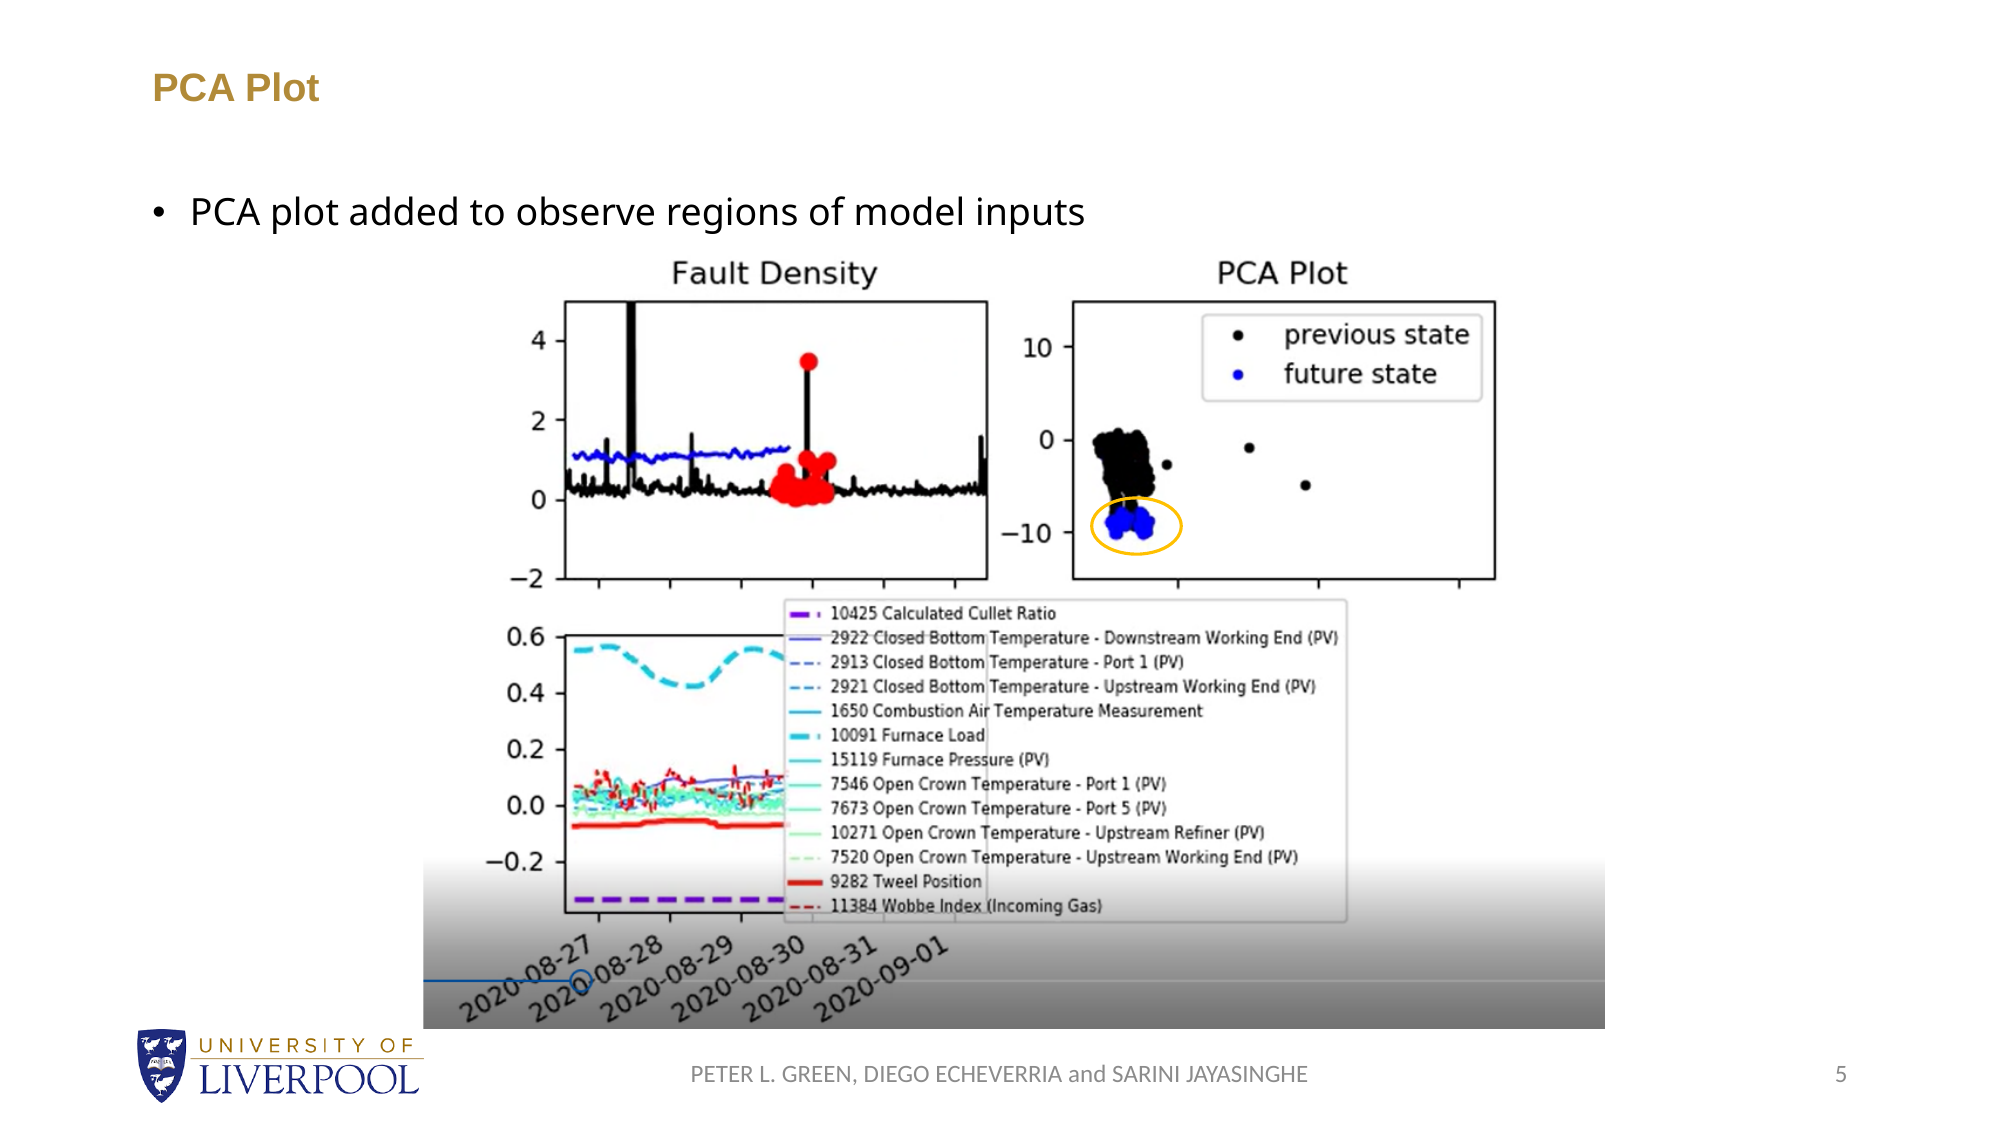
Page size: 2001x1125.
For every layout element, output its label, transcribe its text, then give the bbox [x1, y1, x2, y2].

title PCA Plot [137, 59, 1863, 118]
picture [423, 234, 1605, 1029]
text_box PCA plot added to observe regions of model inputs [137, 186, 1211, 1057]
picture [137, 1057, 424, 1103]
footer PETER L. GREEN, DIEGO ECHEVERRIA and SARINI JAYASINGHE [662, 1042, 1338, 1103]
slide_number 5 [1412, 1042, 1863, 1103]
